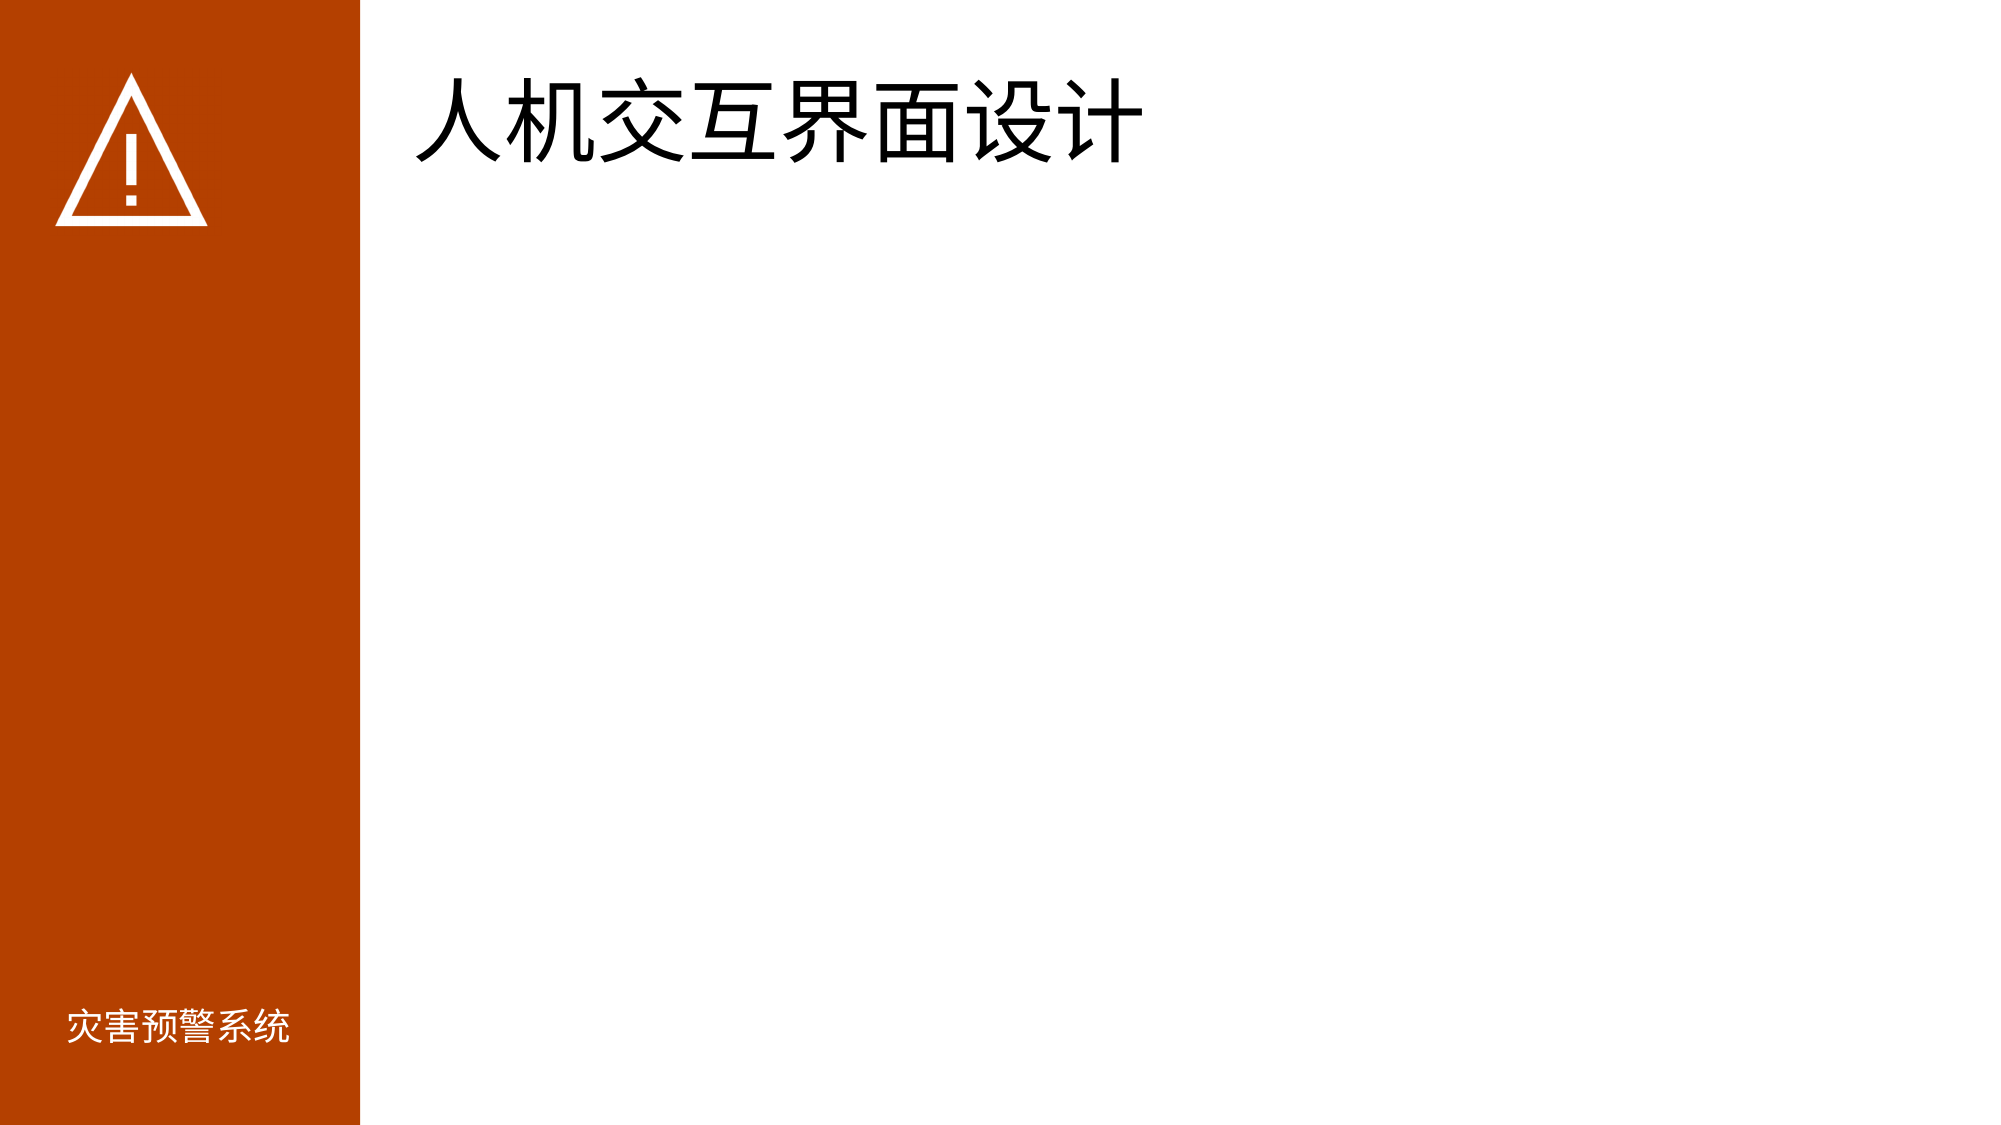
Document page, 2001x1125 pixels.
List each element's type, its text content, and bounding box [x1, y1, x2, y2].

picture [50, 68, 222, 236]
title 人机交互界面设计 [397, 48, 1962, 203]
